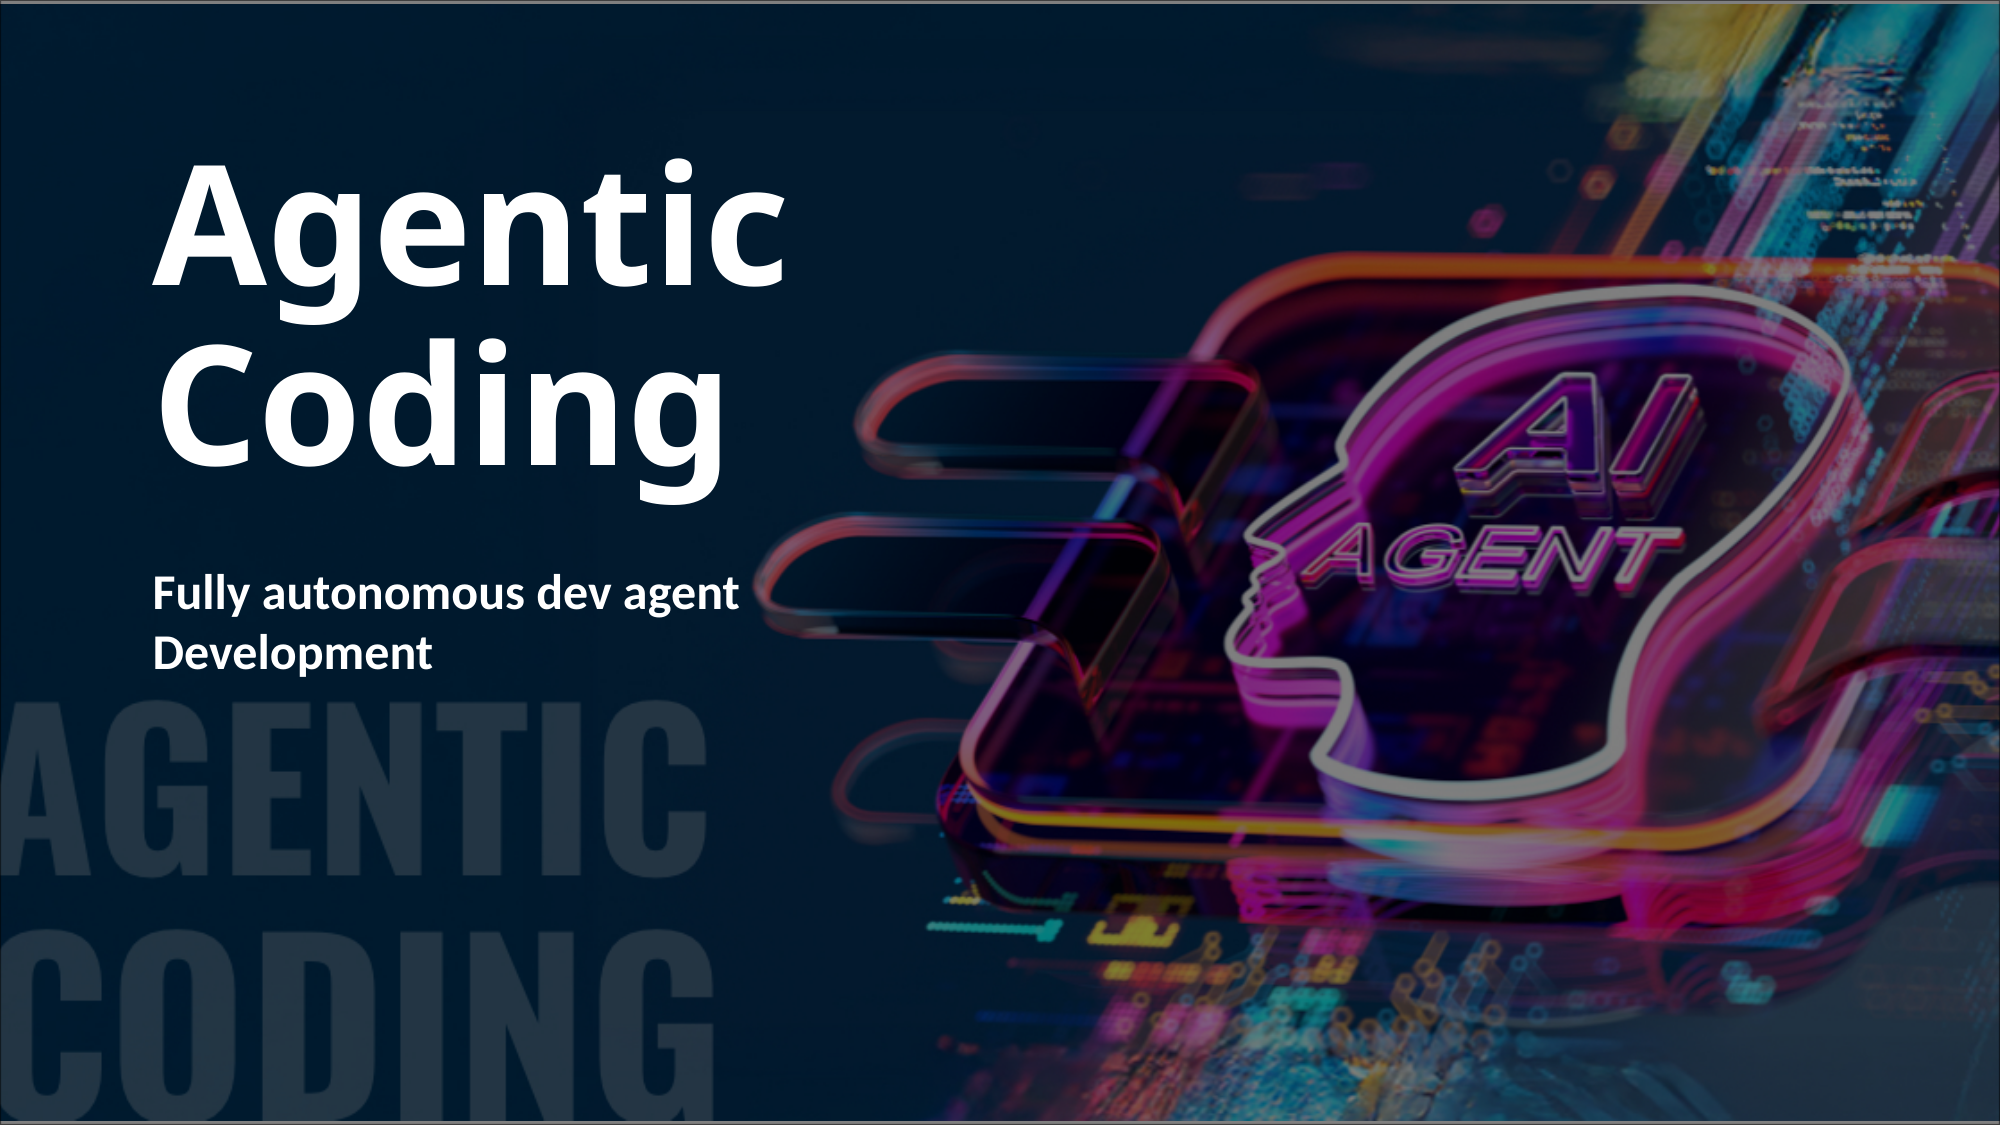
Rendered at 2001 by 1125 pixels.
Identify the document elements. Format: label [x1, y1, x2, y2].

text_box [0, 0, 2000, 4]
text_box [0, 1121, 2000, 1125]
picture [0, 4, 2000, 1121]
